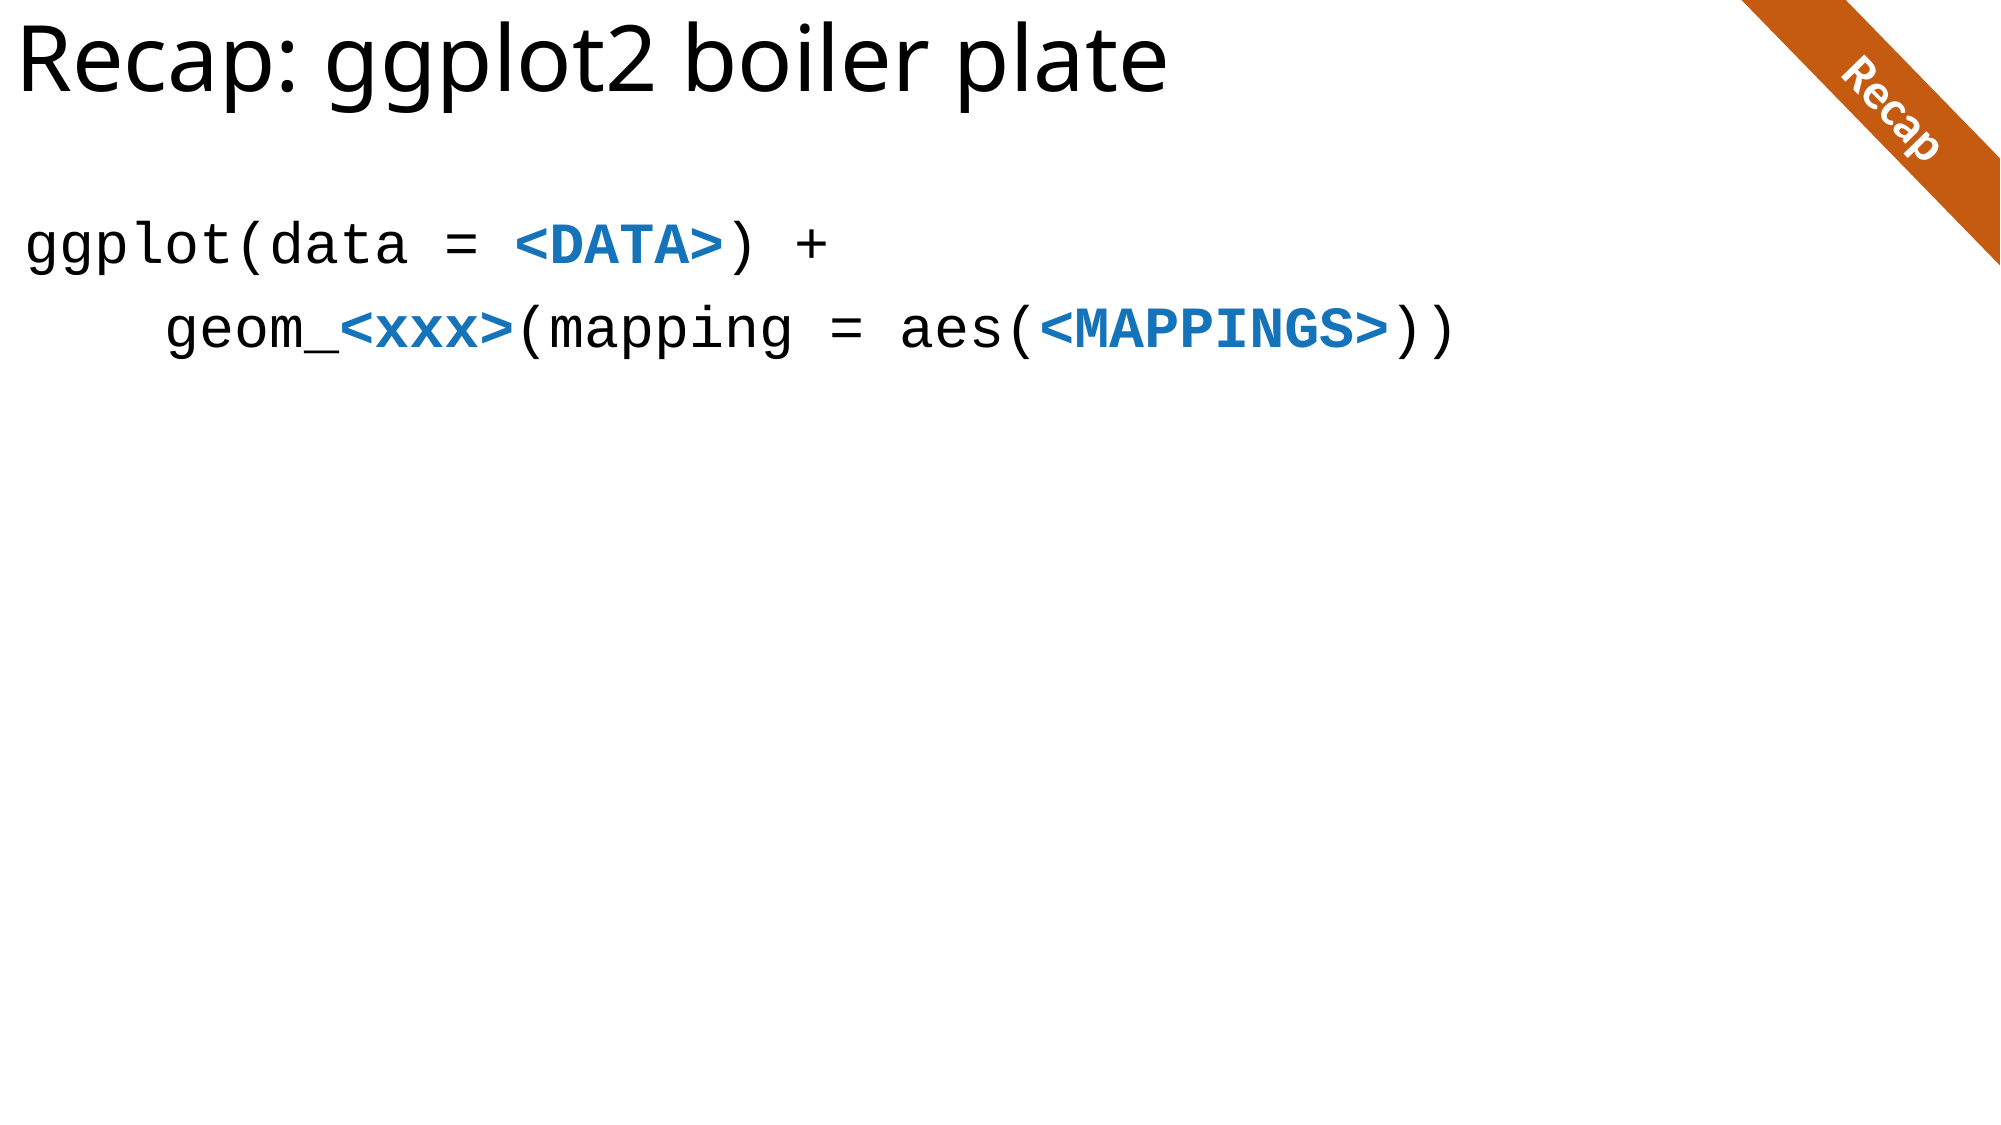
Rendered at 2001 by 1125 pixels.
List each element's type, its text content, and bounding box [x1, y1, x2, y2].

text_box Recap: ggplot2 boiler plate [0, 0, 1725, 123]
list ggplot(data = <DATA>) + geom_<xxx>(mapping = aes(<MAPPINGS>)) [9, 205, 2000, 920]
text_box Recap [1741, 0, 2000, 266]
